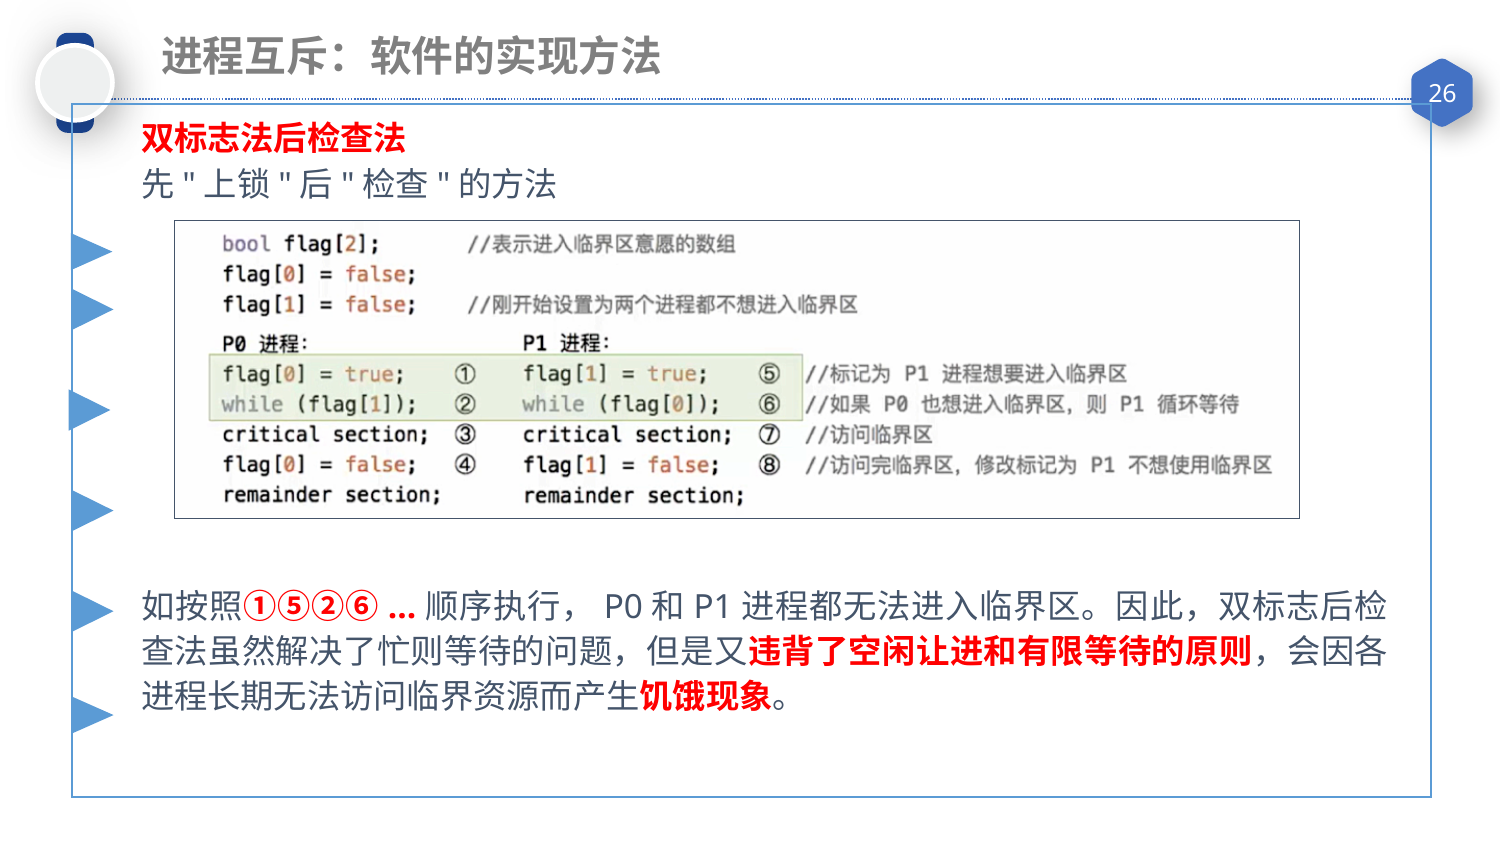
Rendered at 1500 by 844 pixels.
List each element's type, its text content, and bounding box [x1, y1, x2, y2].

picture [174, 220, 1300, 519]
text_box 进程互斥：软件的实现方法 [150, 23, 679, 85]
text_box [68, 104, 1432, 797]
